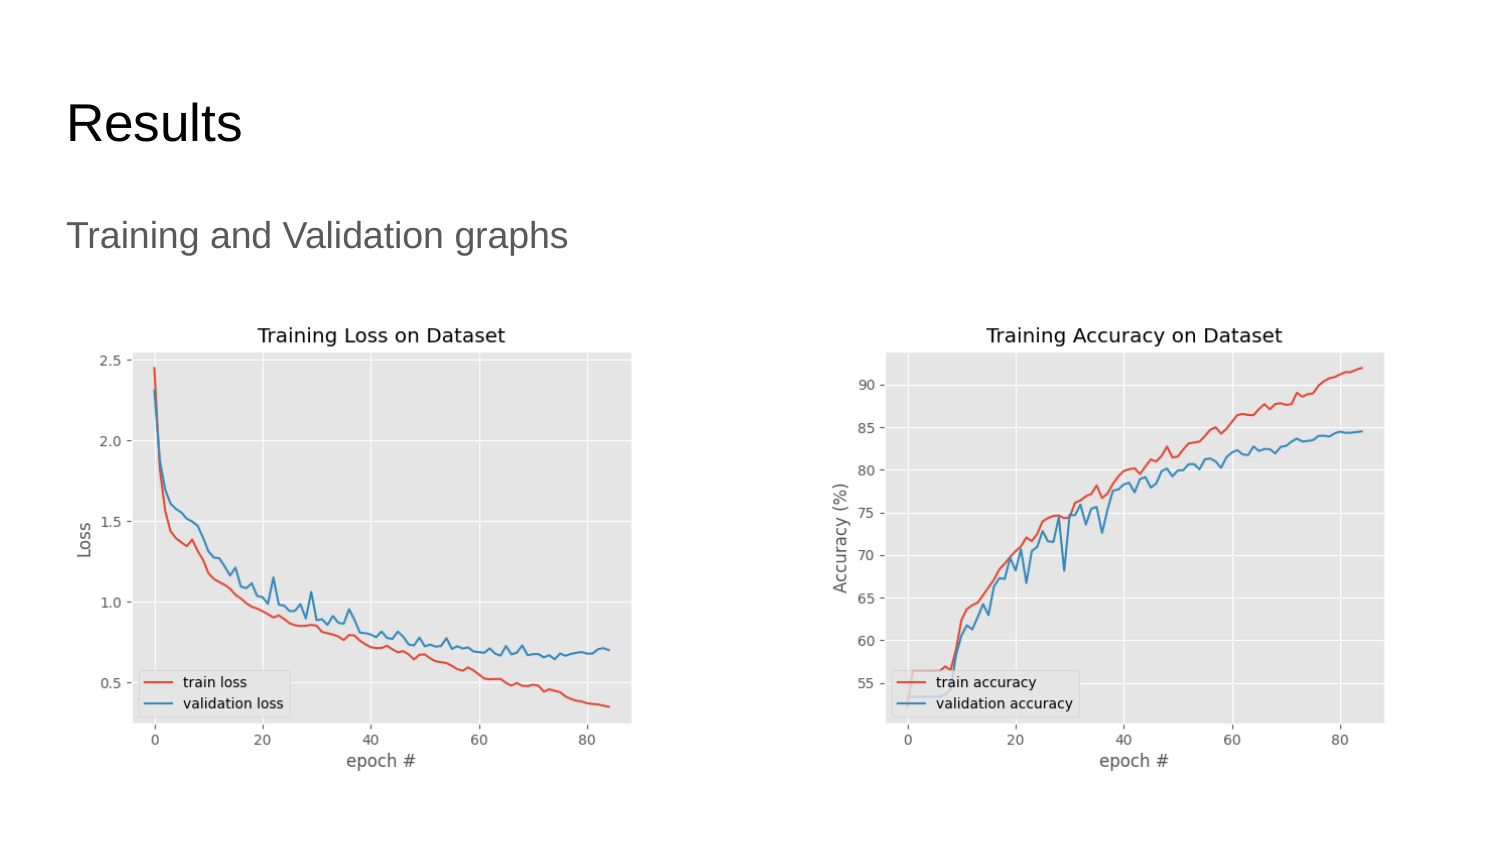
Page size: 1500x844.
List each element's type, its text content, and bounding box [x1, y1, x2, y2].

title Results [51, 72, 1449, 167]
picture [50, 292, 697, 777]
picture [803, 292, 1450, 777]
list Training and Validation graphs [51, 189, 1449, 750]
